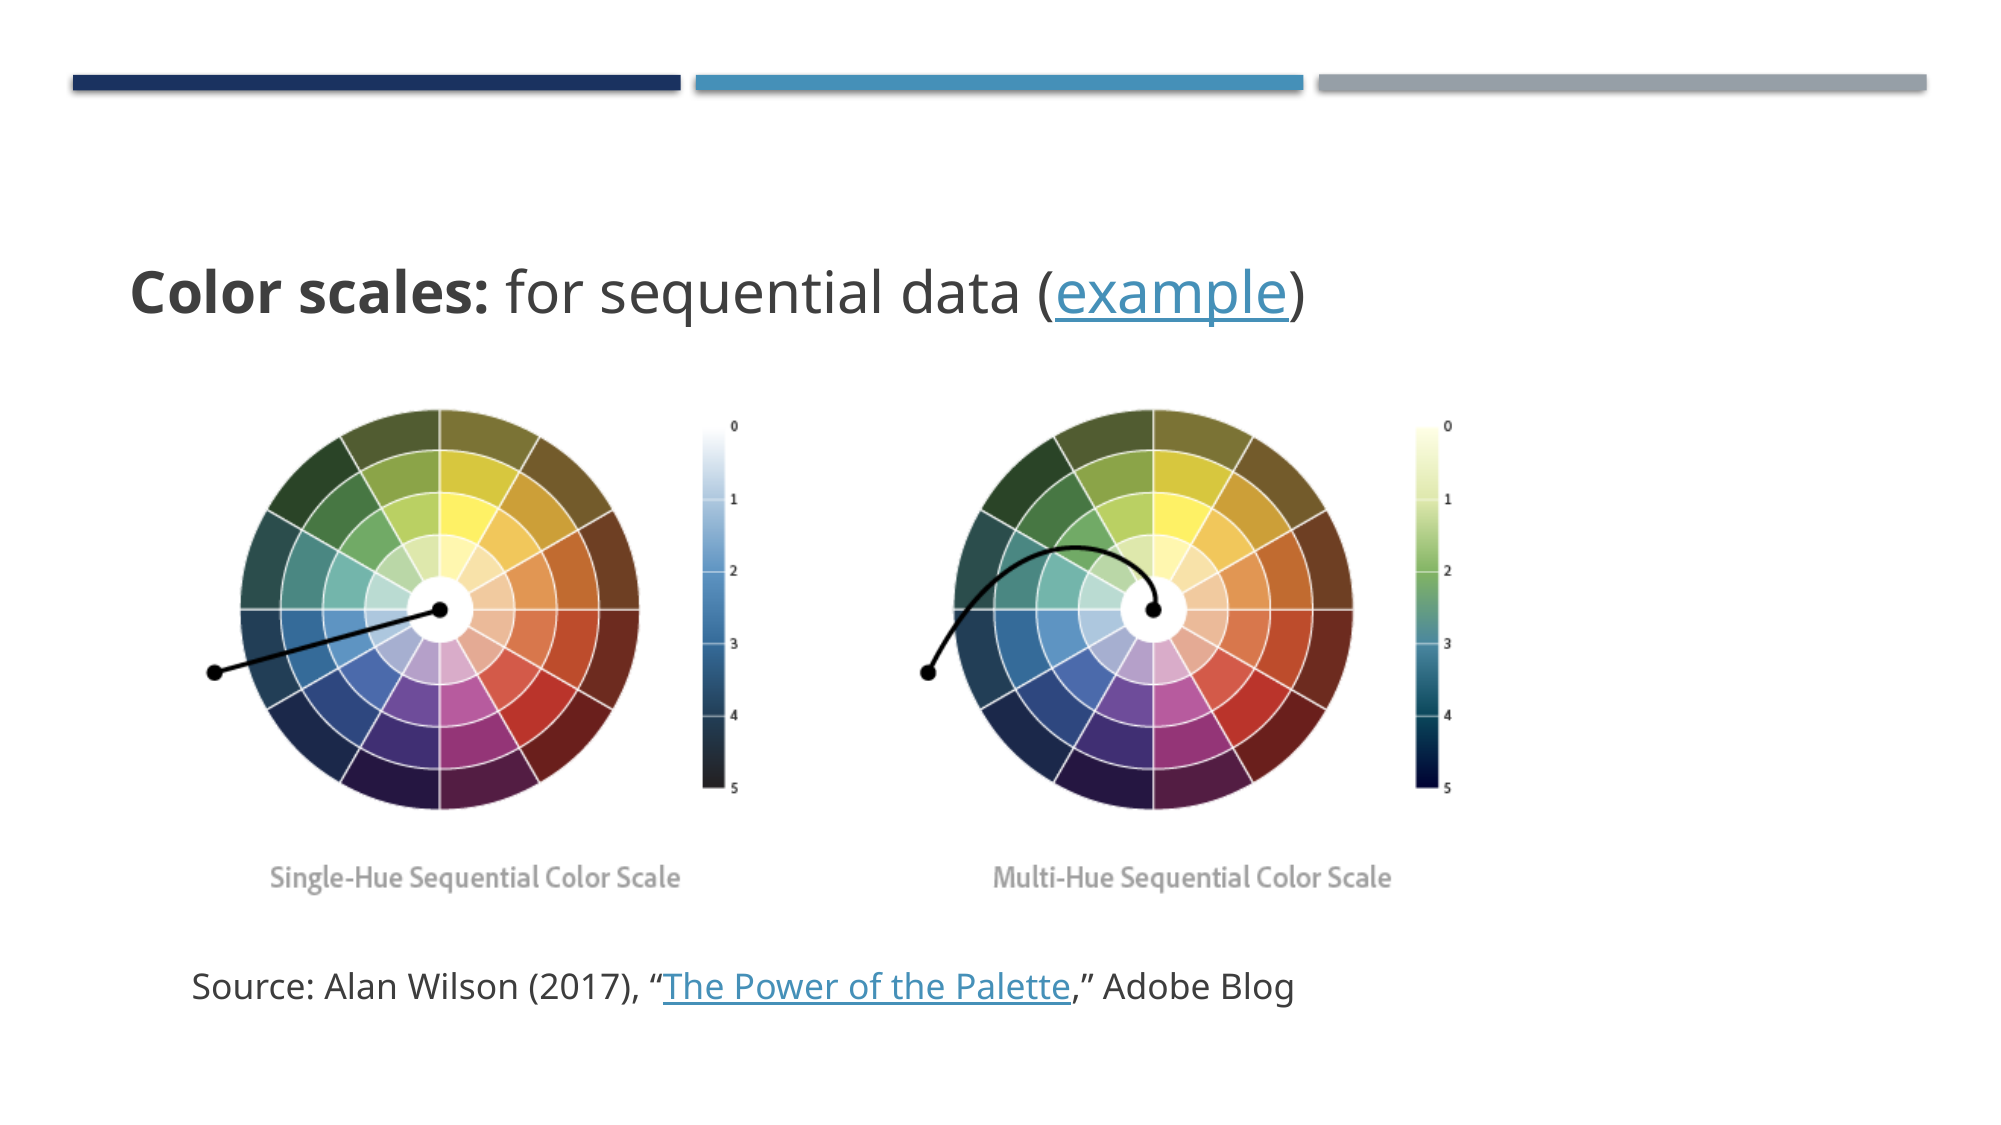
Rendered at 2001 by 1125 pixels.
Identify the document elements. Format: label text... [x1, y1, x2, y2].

picture [117, 356, 1570, 936]
text_box Source: Alan Wilson (2017), “The Power of the Palette,” Adobe Blog [143, 949, 1535, 1049]
text_box Color scales: for sequential data (example) [99, 241, 1968, 595]
